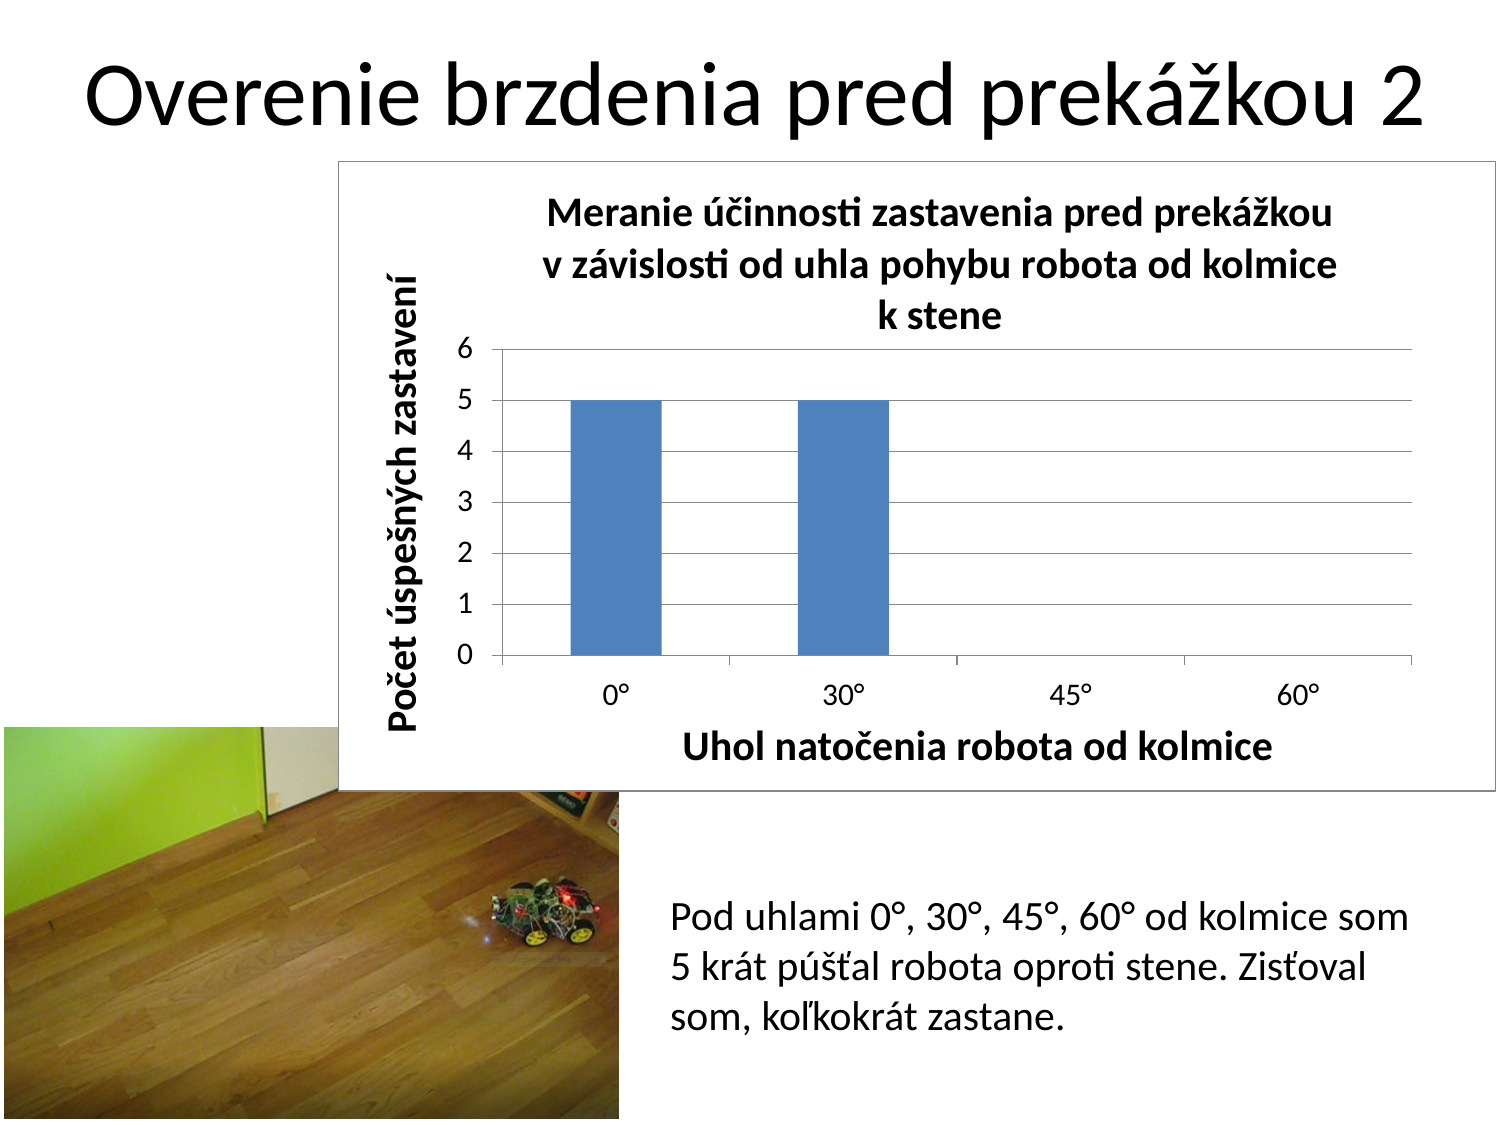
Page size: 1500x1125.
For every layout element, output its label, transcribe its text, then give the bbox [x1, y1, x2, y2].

title Overenie brzdenia pred prekážkou 2 [29, 19, 1483, 159]
text_box Pod uhlami 0°, 30°, 45°, 60° od kolmice som 5 krát púšťal robota oproti stene. Zisťoval som, koľkokrát zastane. [655, 881, 1441, 1047]
picture [4, 160, 1497, 1120]
